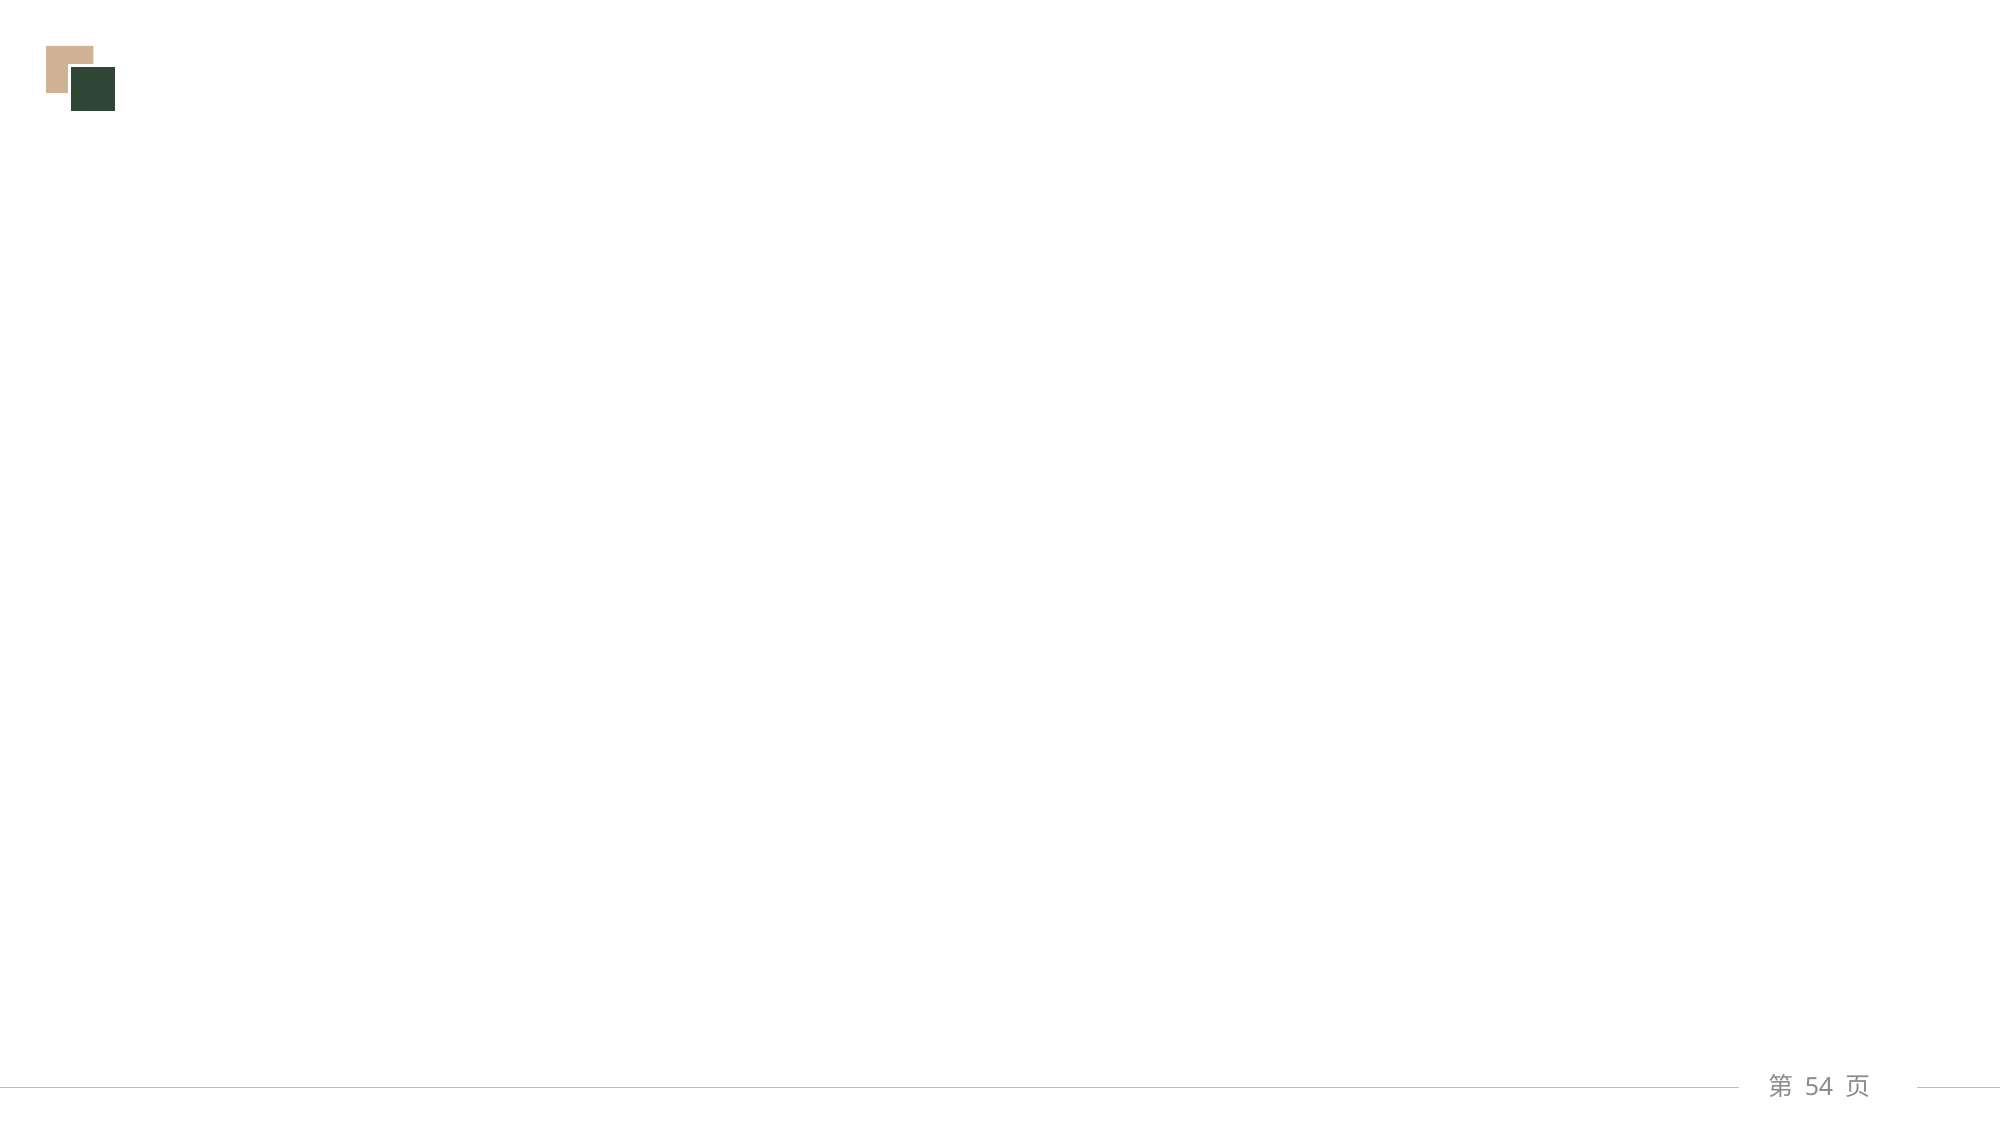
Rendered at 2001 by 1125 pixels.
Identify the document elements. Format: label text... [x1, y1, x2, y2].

slide_number 第 页 [1739, 1057, 1900, 1118]
